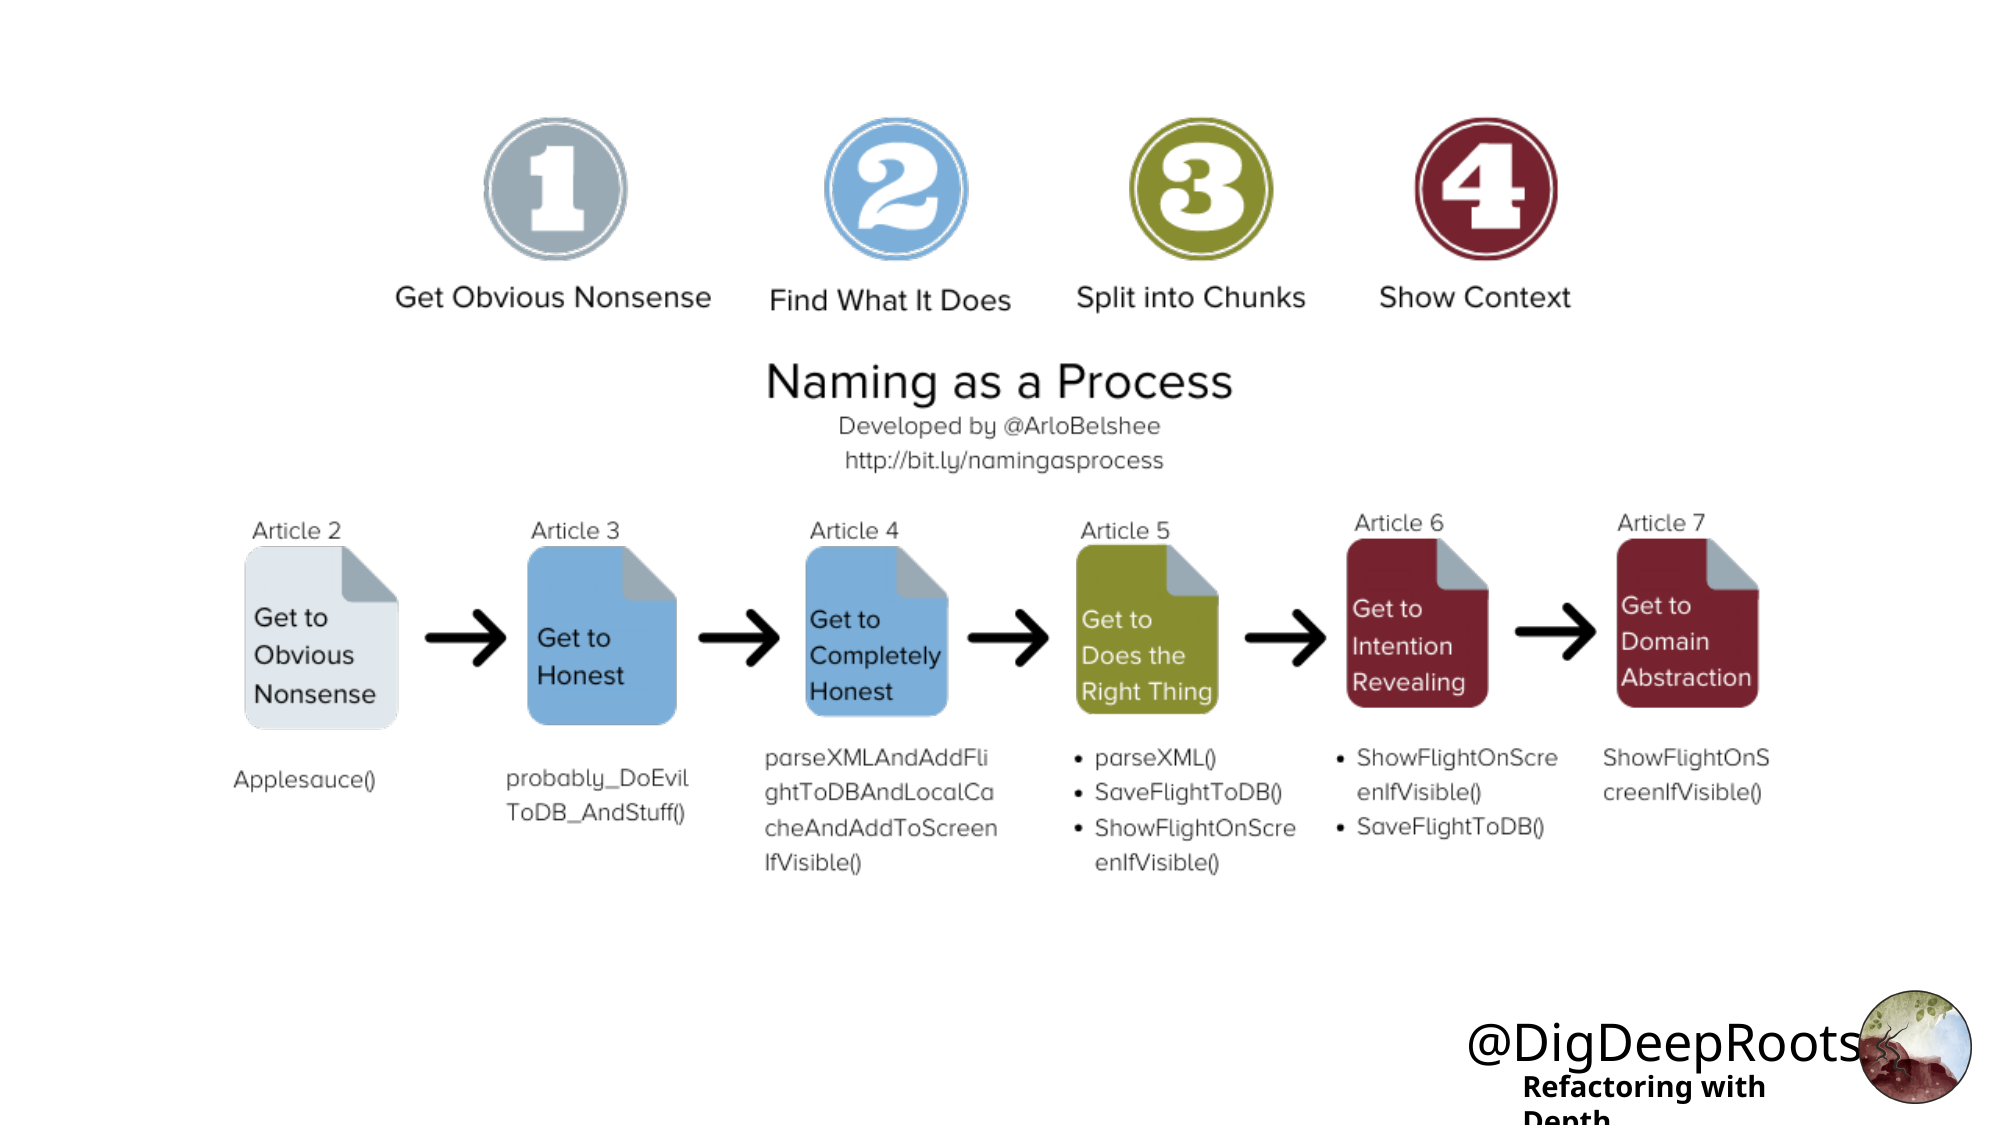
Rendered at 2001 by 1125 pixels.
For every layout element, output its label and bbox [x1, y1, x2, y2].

picture [199, 90, 1801, 891]
picture [1850, 982, 1980, 1112]
